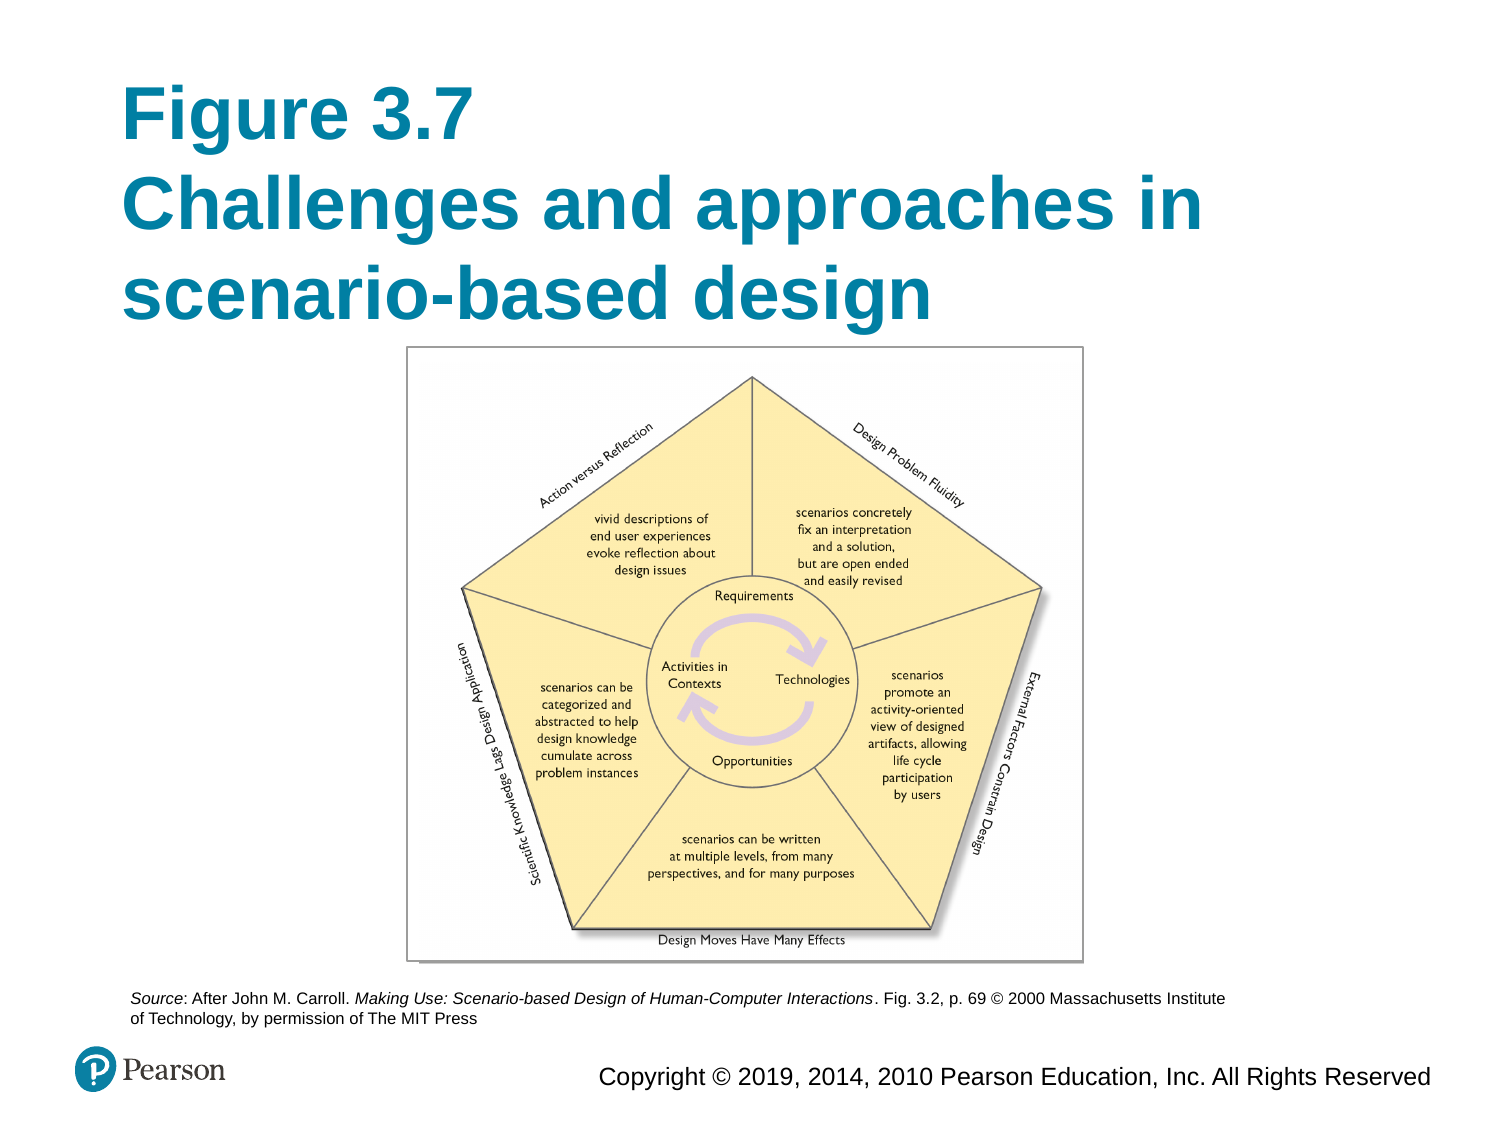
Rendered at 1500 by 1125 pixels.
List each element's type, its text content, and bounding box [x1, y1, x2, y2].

picture [418, 361, 1084, 965]
text_box Source: After John M. Carroll. Making Use: Scenario-based Design of Human-Computer Interactions. Fig. 3.2, p. 69 © 2000 Massachusetts Institute of Technology, by permission of The MIT Press [115, 980, 1242, 1035]
text_box Figure 3.7 Challenges and approaches in scenario-based design [106, 42, 1457, 357]
text_box [405, 345, 1085, 963]
